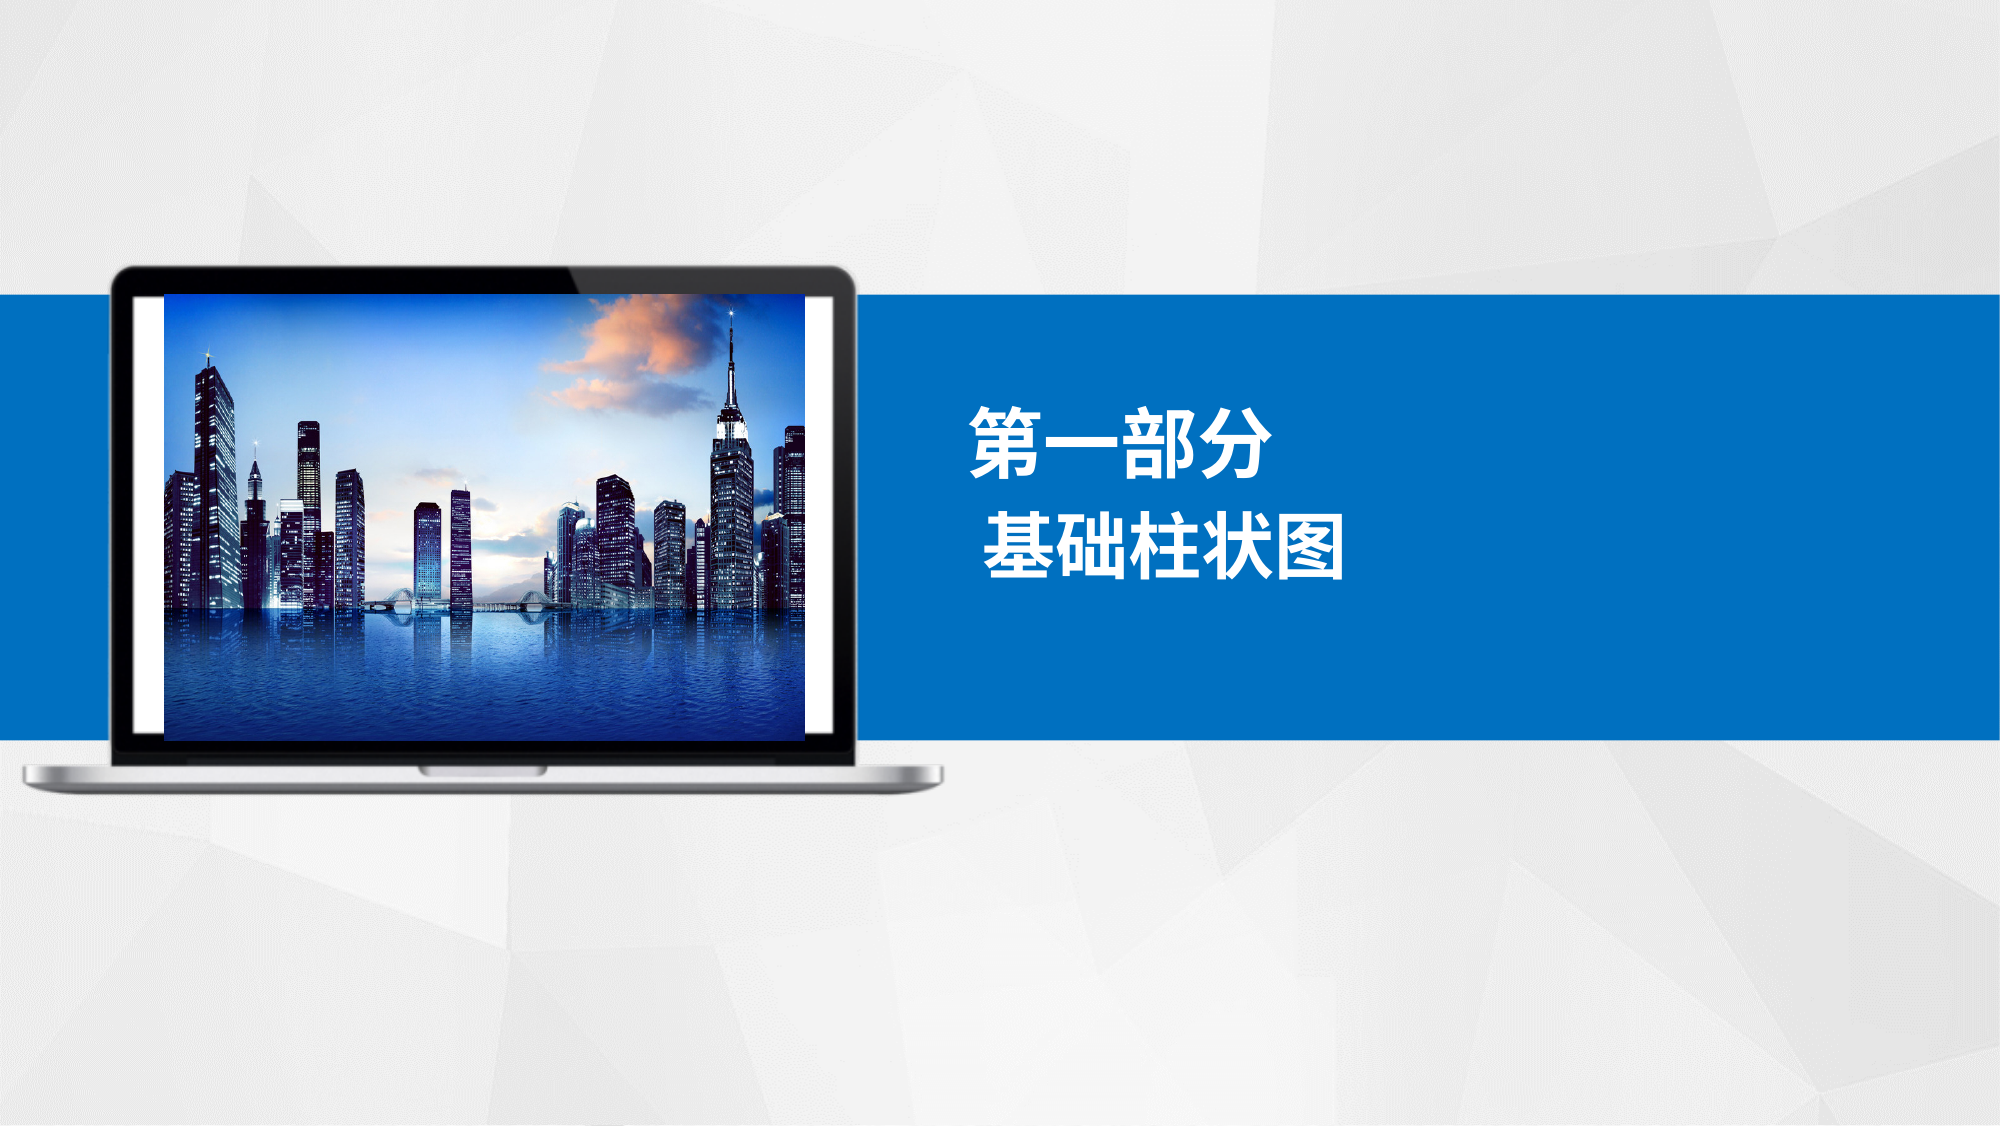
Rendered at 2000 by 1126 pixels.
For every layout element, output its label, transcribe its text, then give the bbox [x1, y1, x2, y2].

text_box 第一部分 基础柱状图 [1001, 385, 1496, 598]
text_box [1001, 293, 2000, 742]
picture [0, 0, 2000, 1126]
